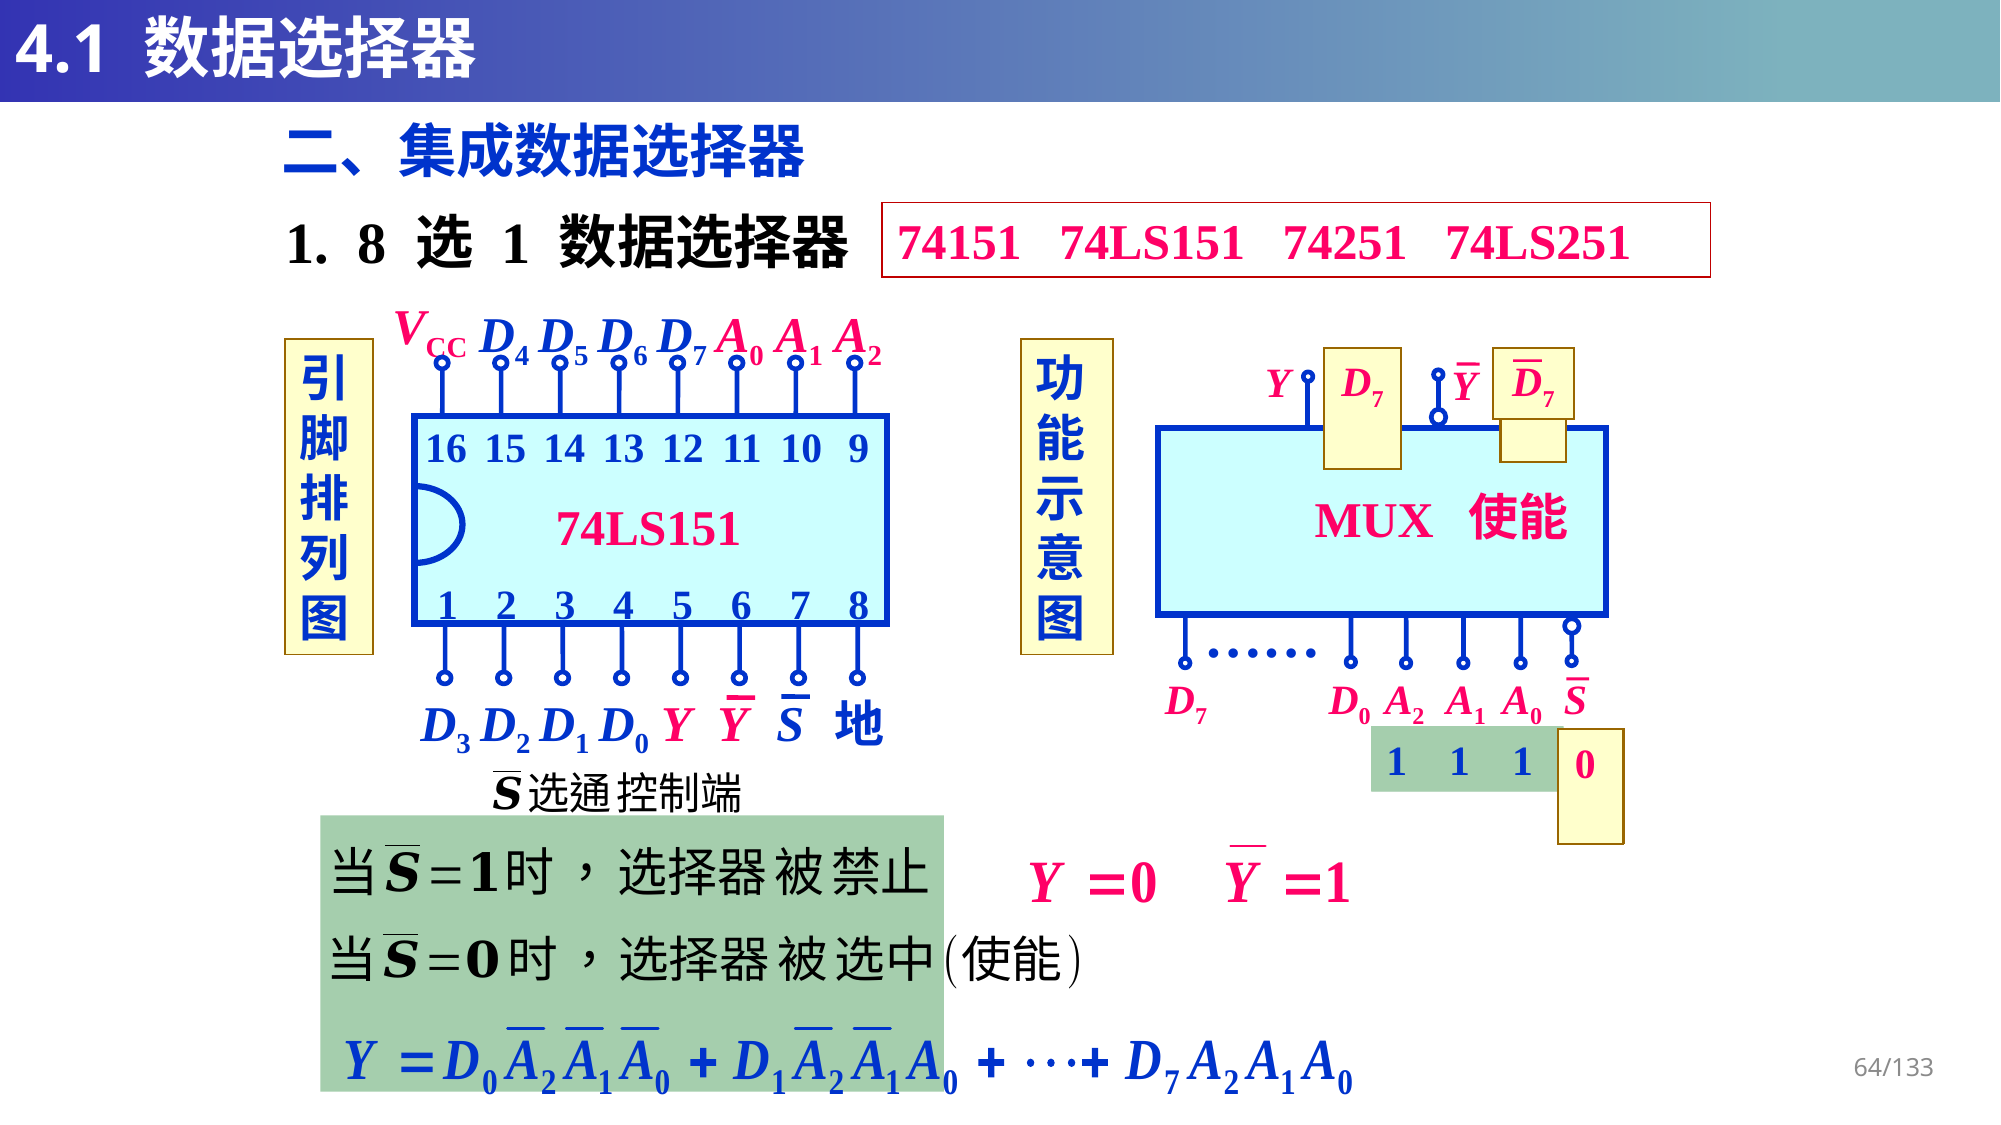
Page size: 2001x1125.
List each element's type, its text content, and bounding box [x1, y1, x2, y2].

title 4.1 数据选择器 [0, 0, 2000, 102]
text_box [1323, 347, 1575, 415]
text_box 1 1 1 [1371, 731, 1557, 792]
text_box 1. 8 选 1 数据选择器 [270, 197, 918, 283]
slide_number 64/133 [1797, 1038, 1950, 1099]
text_box 功 能 示 意 图 [1020, 339, 1114, 655]
text_box 74151 74LS151 74251 74LS251 [882, 202, 1711, 278]
text_box [320, 815, 944, 1092]
text_box 0 [1557, 731, 1624, 844]
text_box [377, 287, 957, 761]
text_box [337, 1013, 1363, 1104]
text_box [1024, 832, 1361, 914]
text_box 引 脚 排 列 图 [285, 339, 373, 655]
text_box 二、集成数据选择器 [266, 107, 1105, 192]
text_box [1150, 348, 1643, 731]
